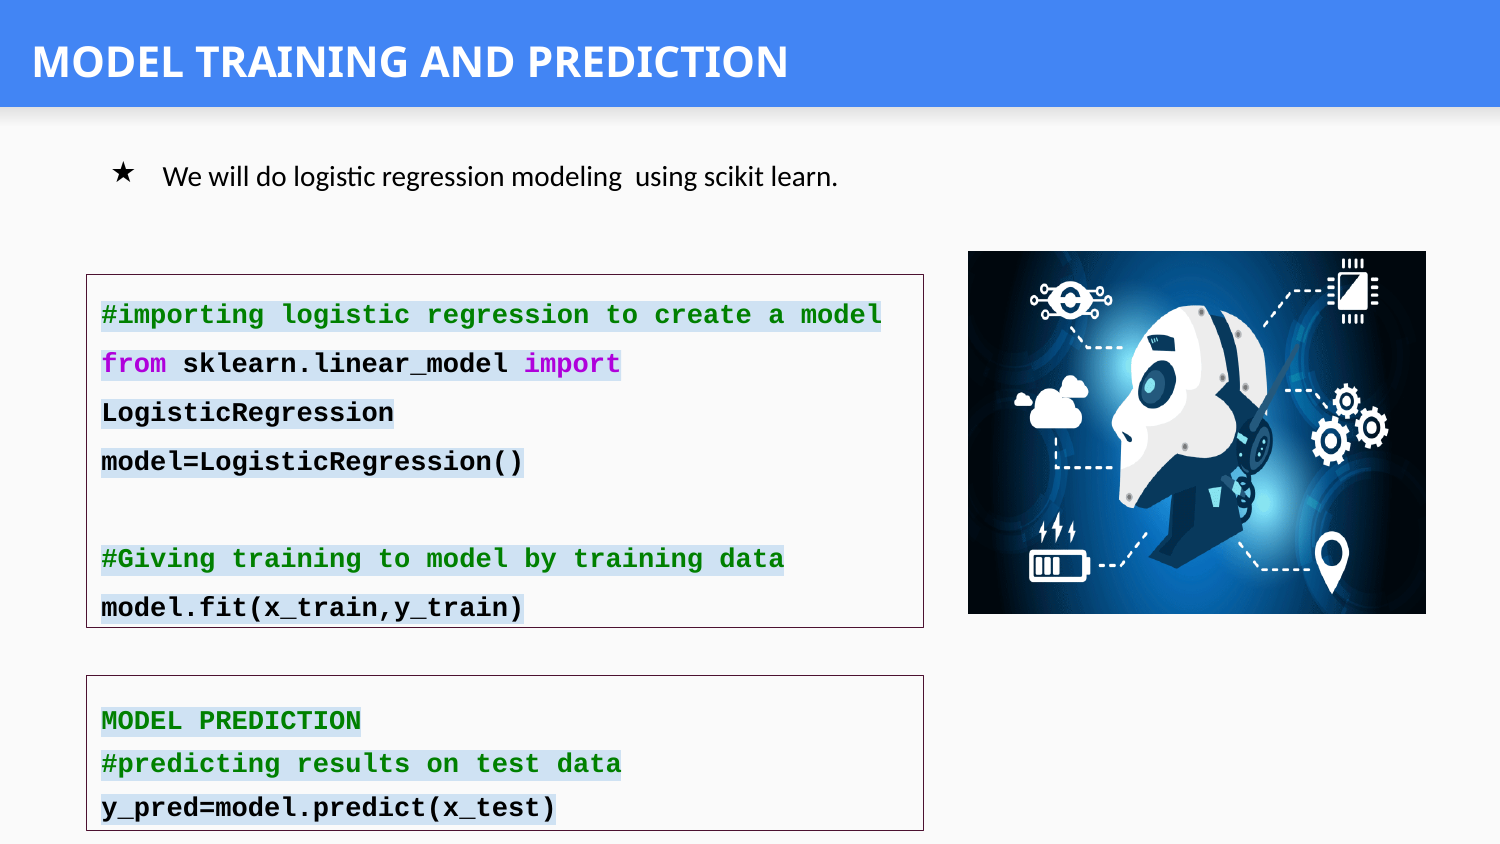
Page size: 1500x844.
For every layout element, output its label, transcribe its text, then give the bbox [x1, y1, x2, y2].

title MODEL TRAINING AND PREDICTION [16, 2, 1464, 102]
text_box #importing logistic regression to create a model from sklearn.linear_model import LogisticRegression model=LogisticRegression() #Giving training to model by training data model.fit(x_train,y_train) [86, 275, 924, 628]
text_box MODEL PREDICTION #predicting results on test data y_pred=model.predict(x_test) [86, 675, 924, 831]
text_box We will do logistic regression modeling using scikit learn. [72, 142, 1079, 275]
picture [967, 251, 1426, 614]
